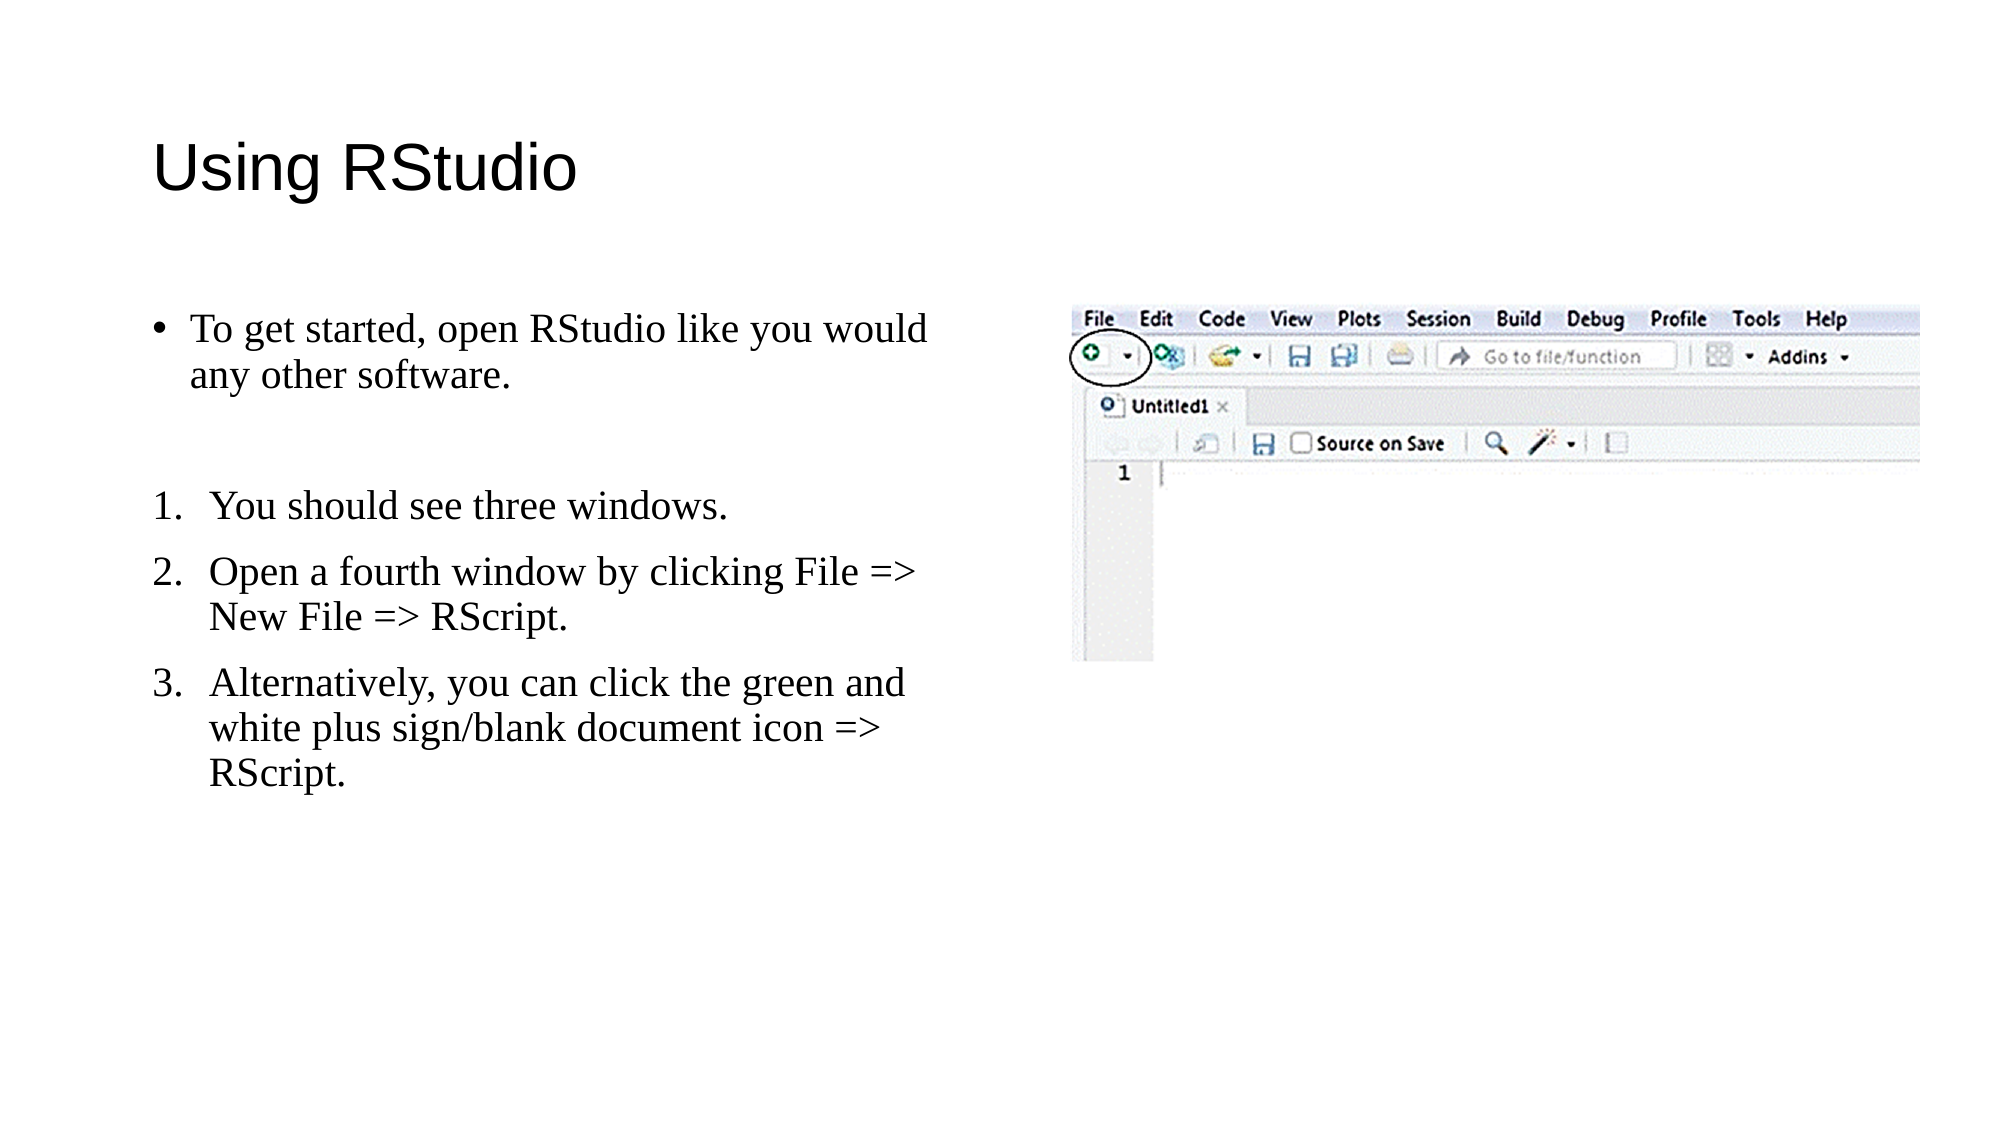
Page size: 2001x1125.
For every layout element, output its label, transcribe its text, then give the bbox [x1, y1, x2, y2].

title Using RStudio [137, 59, 1863, 278]
list To get started, open RStudio like you would any other software. You should see three windows. Open a fourth window by clicking File => New File => RScript. Alternatively, you can click the green and white plus sign/blank document icon => RScript. [137, 299, 988, 1014]
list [1068, 298, 1920, 663]
